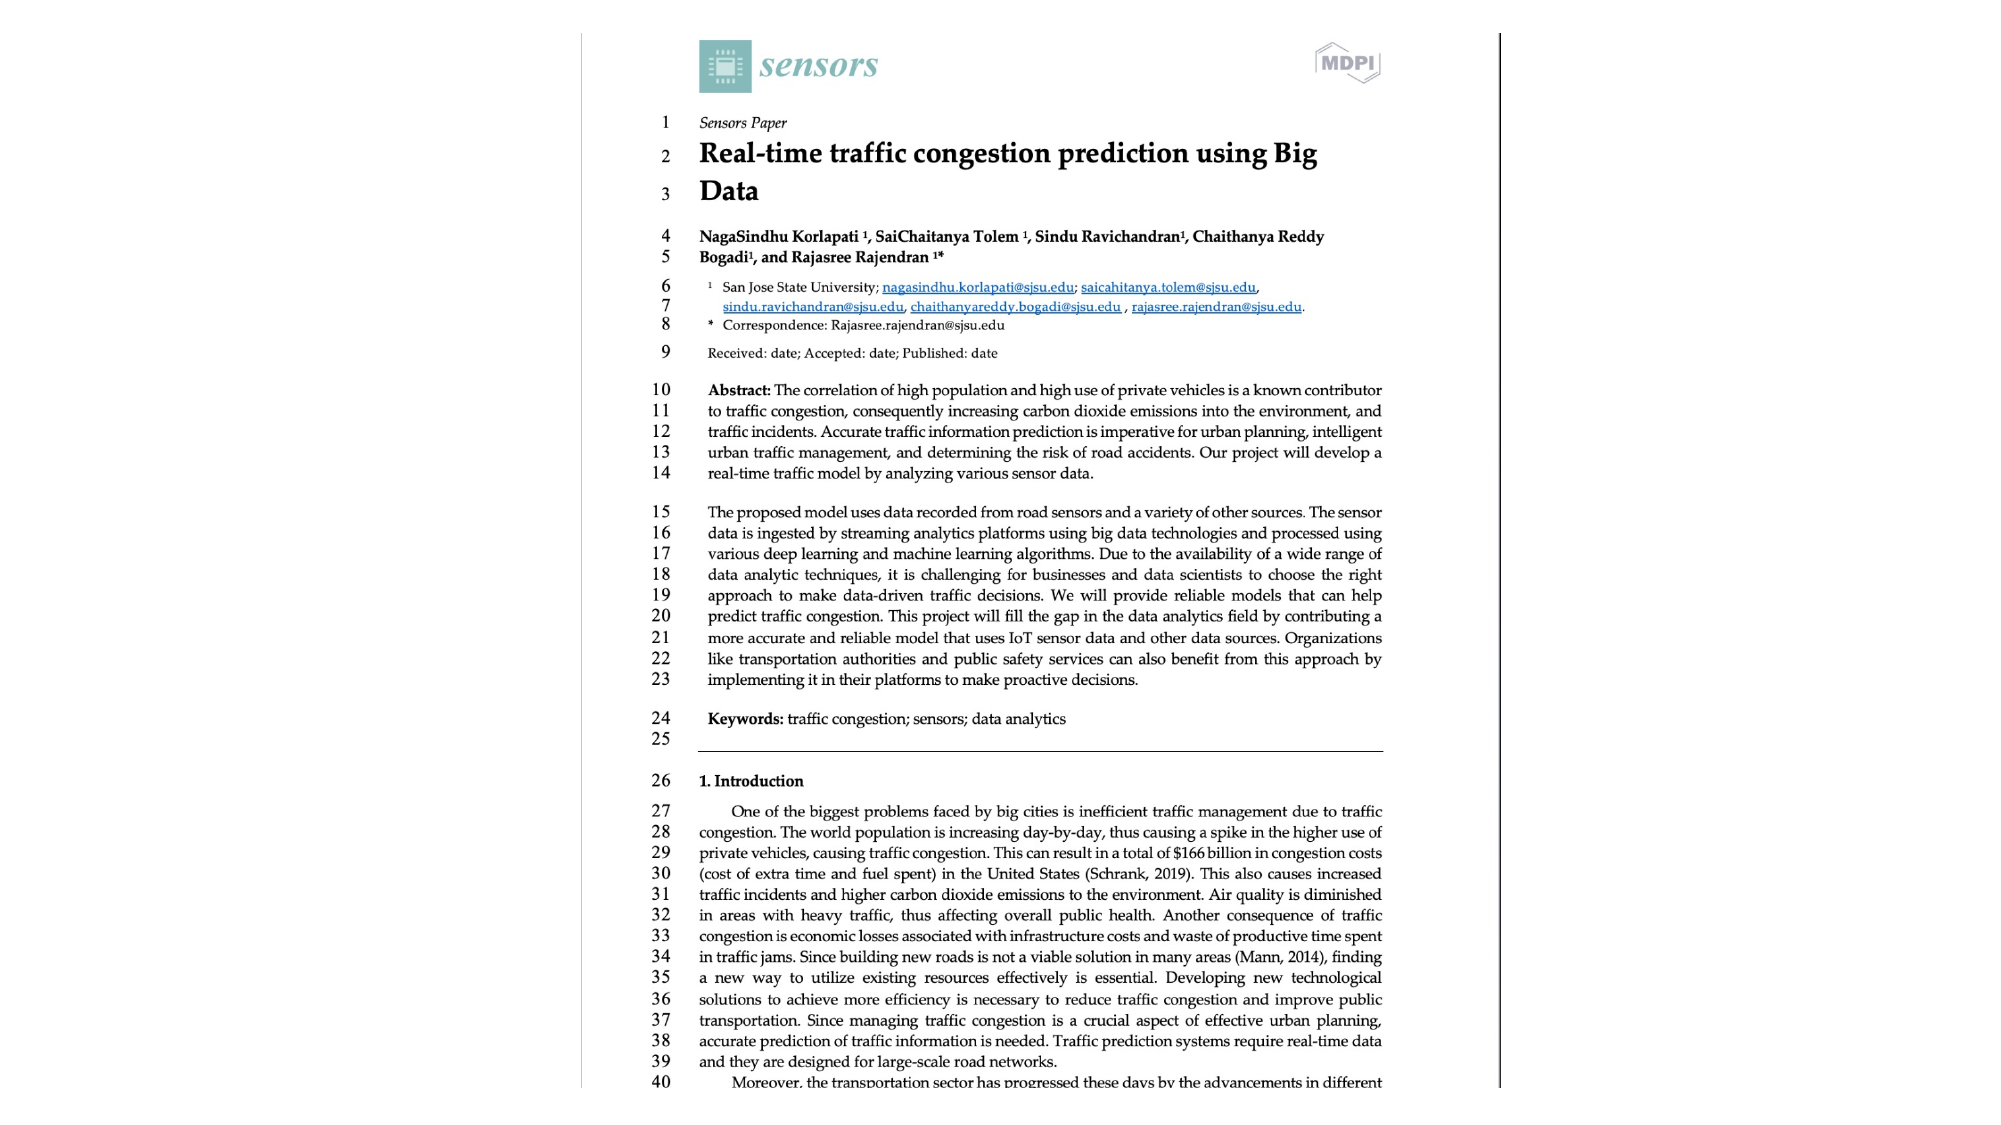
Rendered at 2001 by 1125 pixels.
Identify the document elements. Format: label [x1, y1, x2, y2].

picture [581, 32, 1501, 1089]
